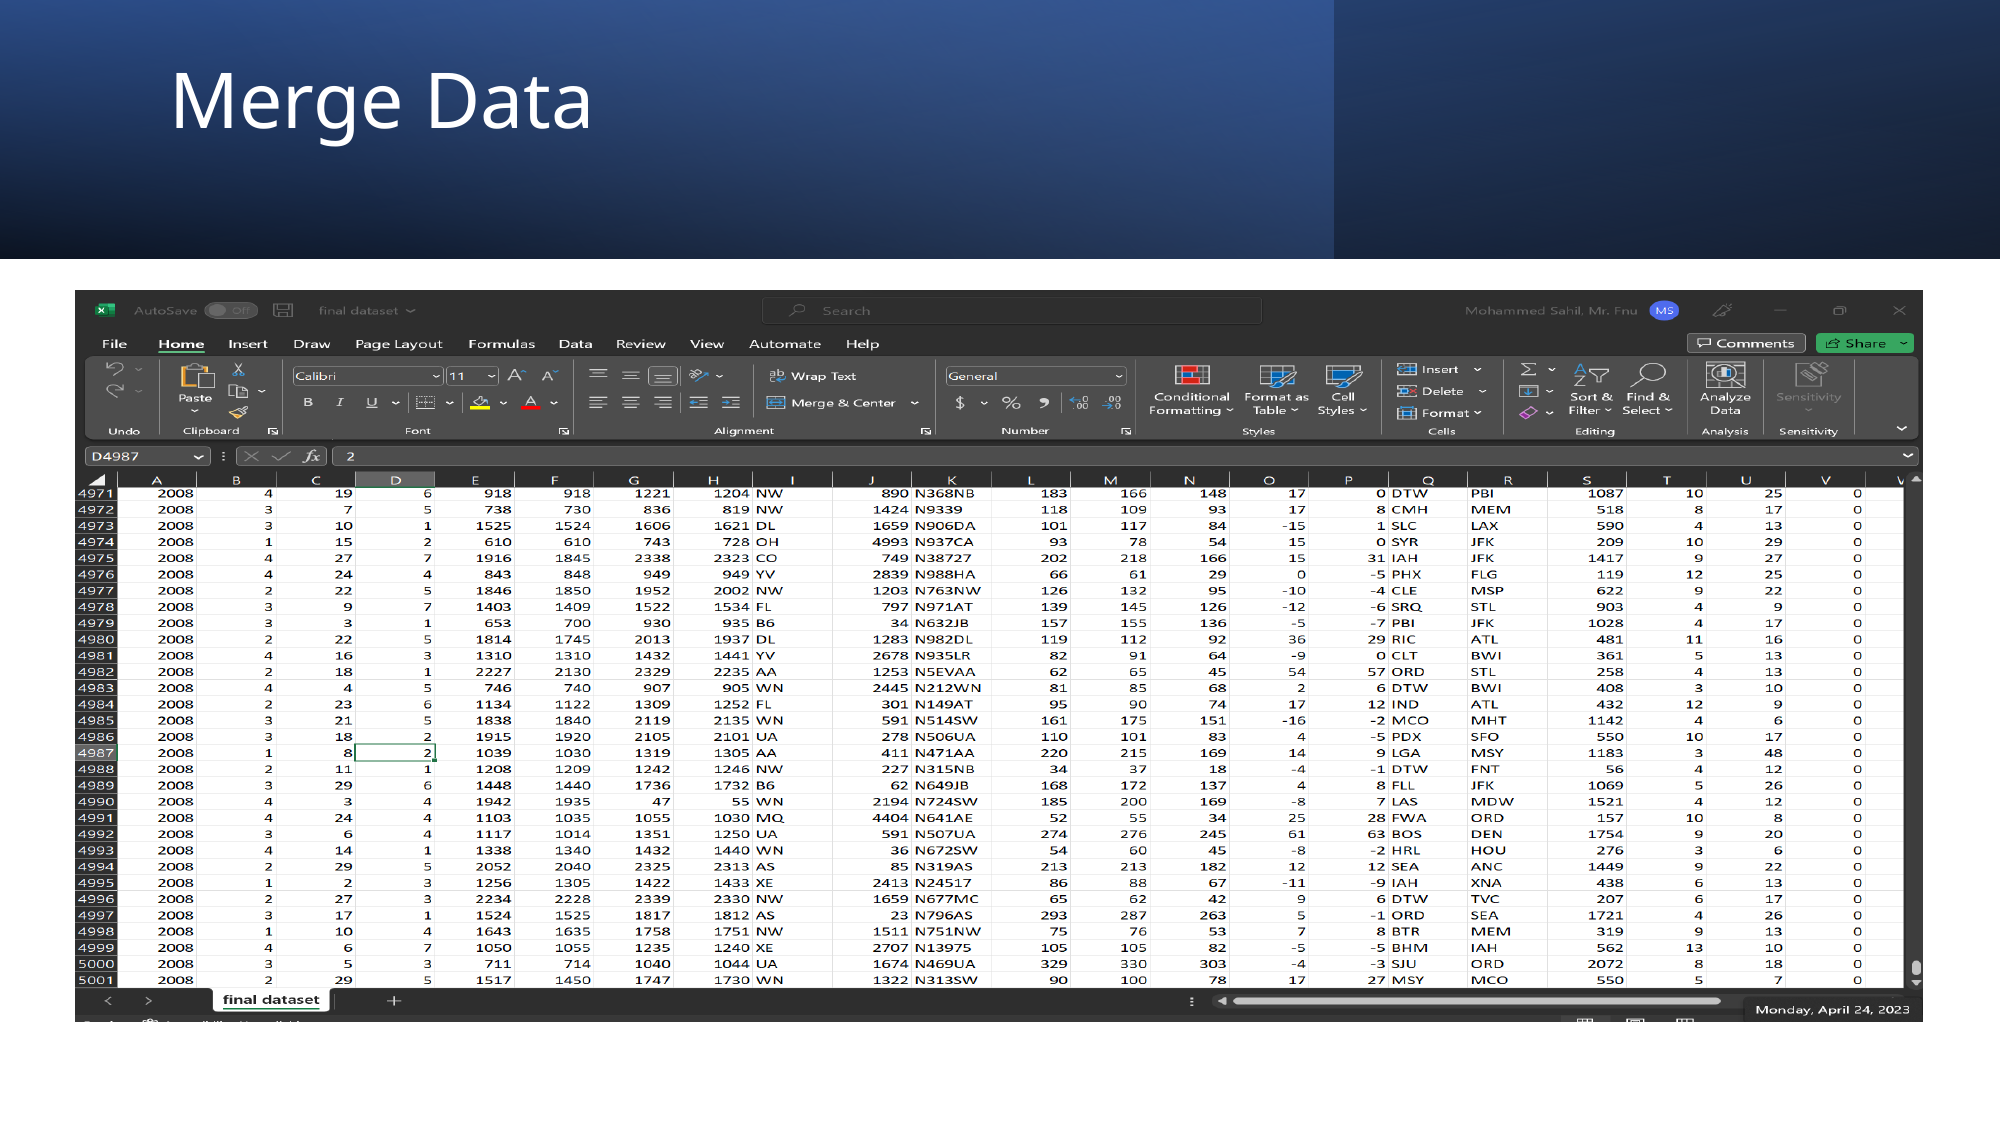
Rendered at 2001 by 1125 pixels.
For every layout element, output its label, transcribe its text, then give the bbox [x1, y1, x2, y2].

text_box [0, 0, 2000, 259]
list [74, 290, 1924, 1022]
title Merge Data [154, 9, 1973, 200]
text_box [0, 259, 2000, 1125]
